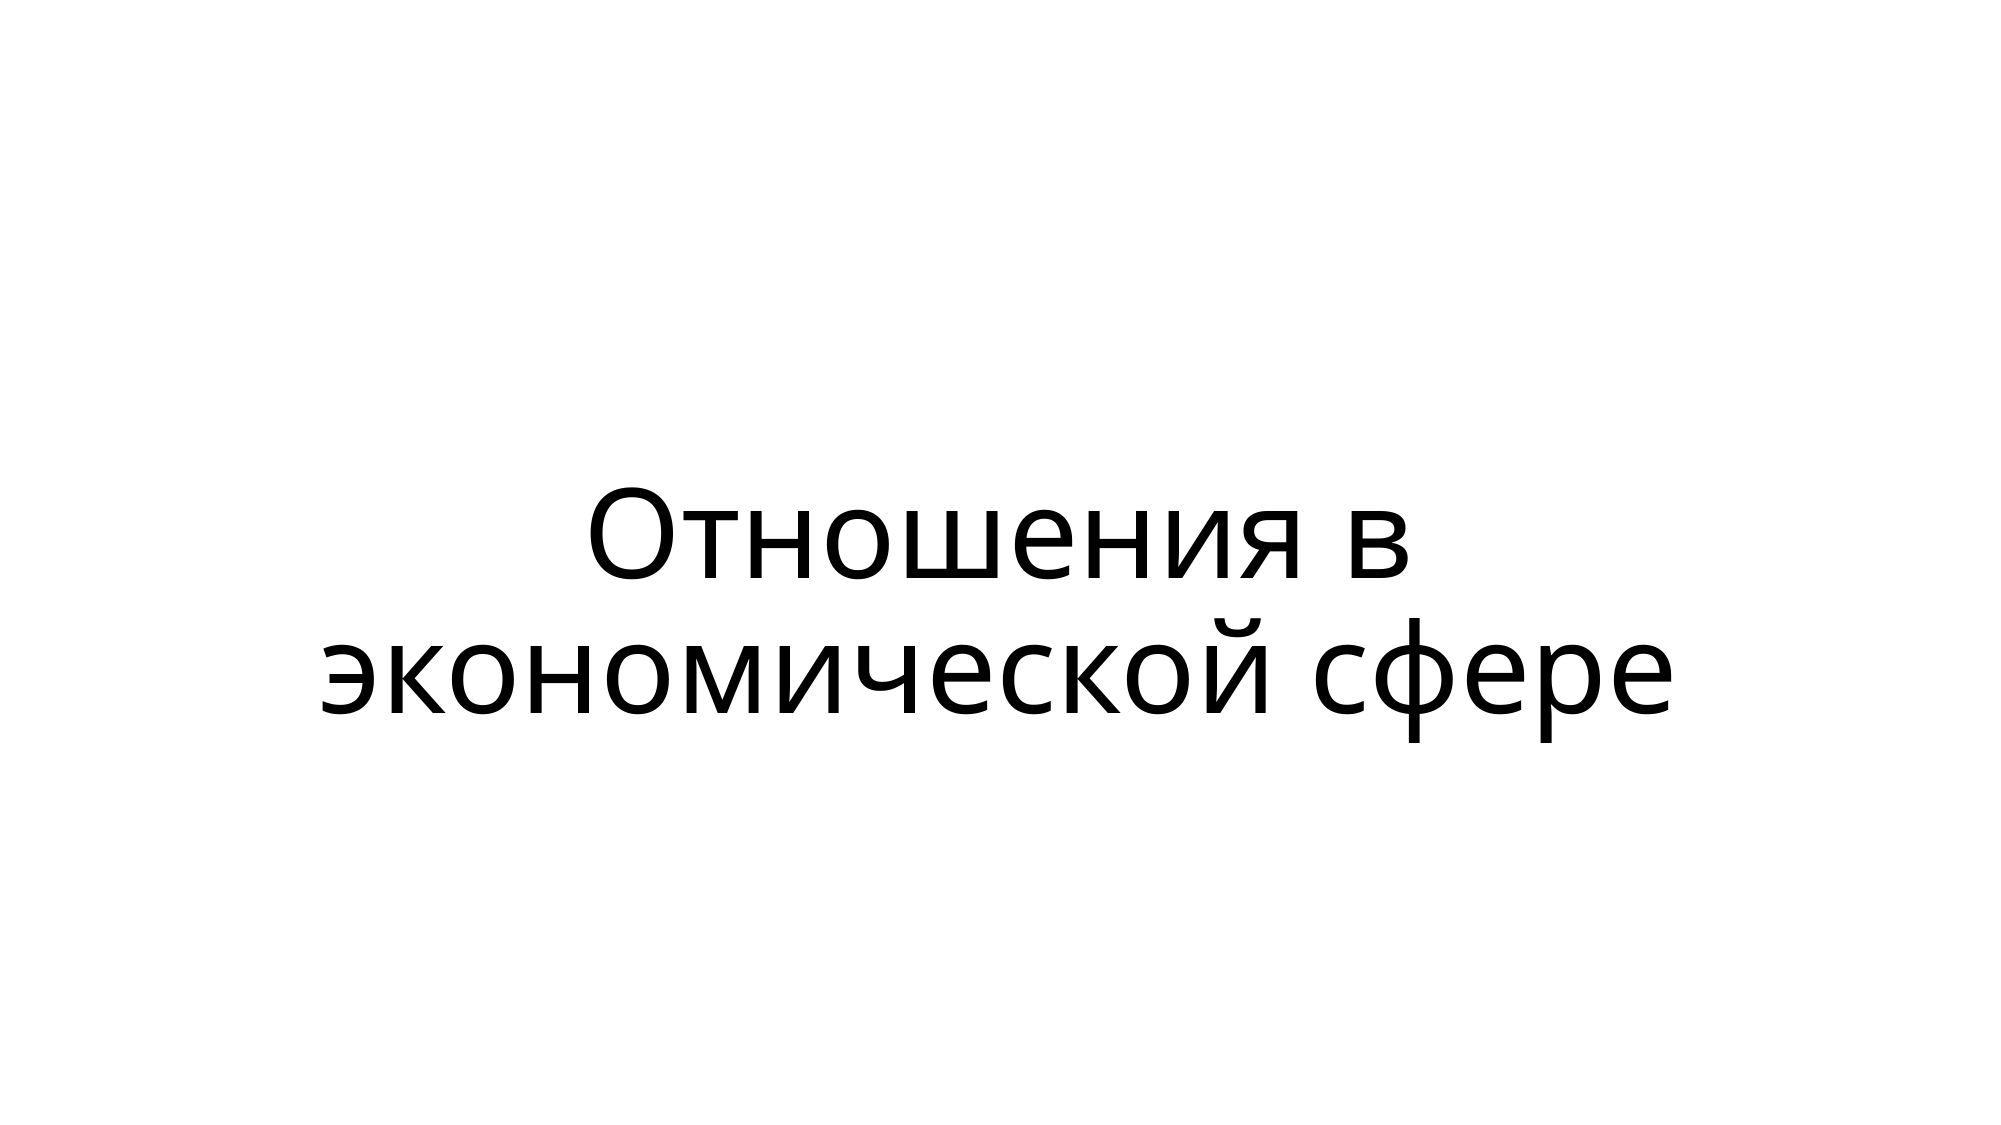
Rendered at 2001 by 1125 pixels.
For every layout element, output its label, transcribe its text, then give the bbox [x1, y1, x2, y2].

title Отношения в экономической сфере [136, 280, 1862, 749]
